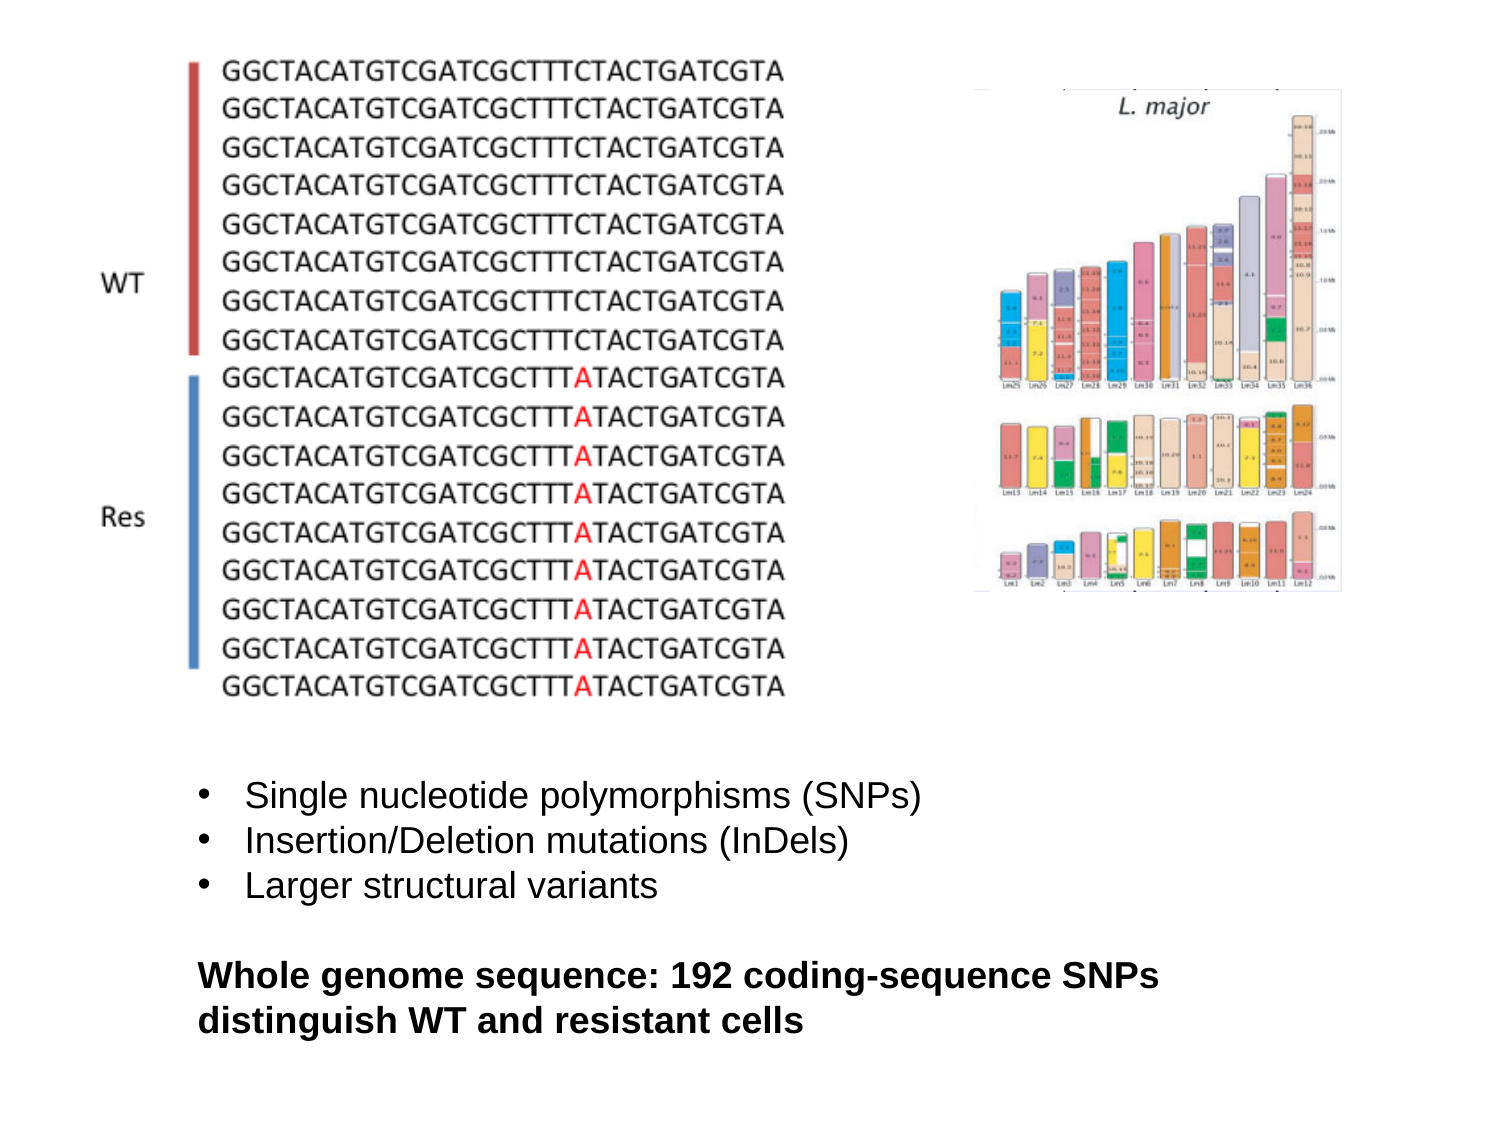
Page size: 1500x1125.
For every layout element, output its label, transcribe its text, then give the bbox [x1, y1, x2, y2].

picture [88, 42, 807, 757]
text_box Single nucleotide polymorphisms (SNPs) Insertion/Deletion mutations (InDels) Larger structural variants Whole genome sequence: 192 coding-sequence SNPs distinguish WT and resistant cells [183, 763, 1346, 1048]
picture [974, 89, 1342, 592]
